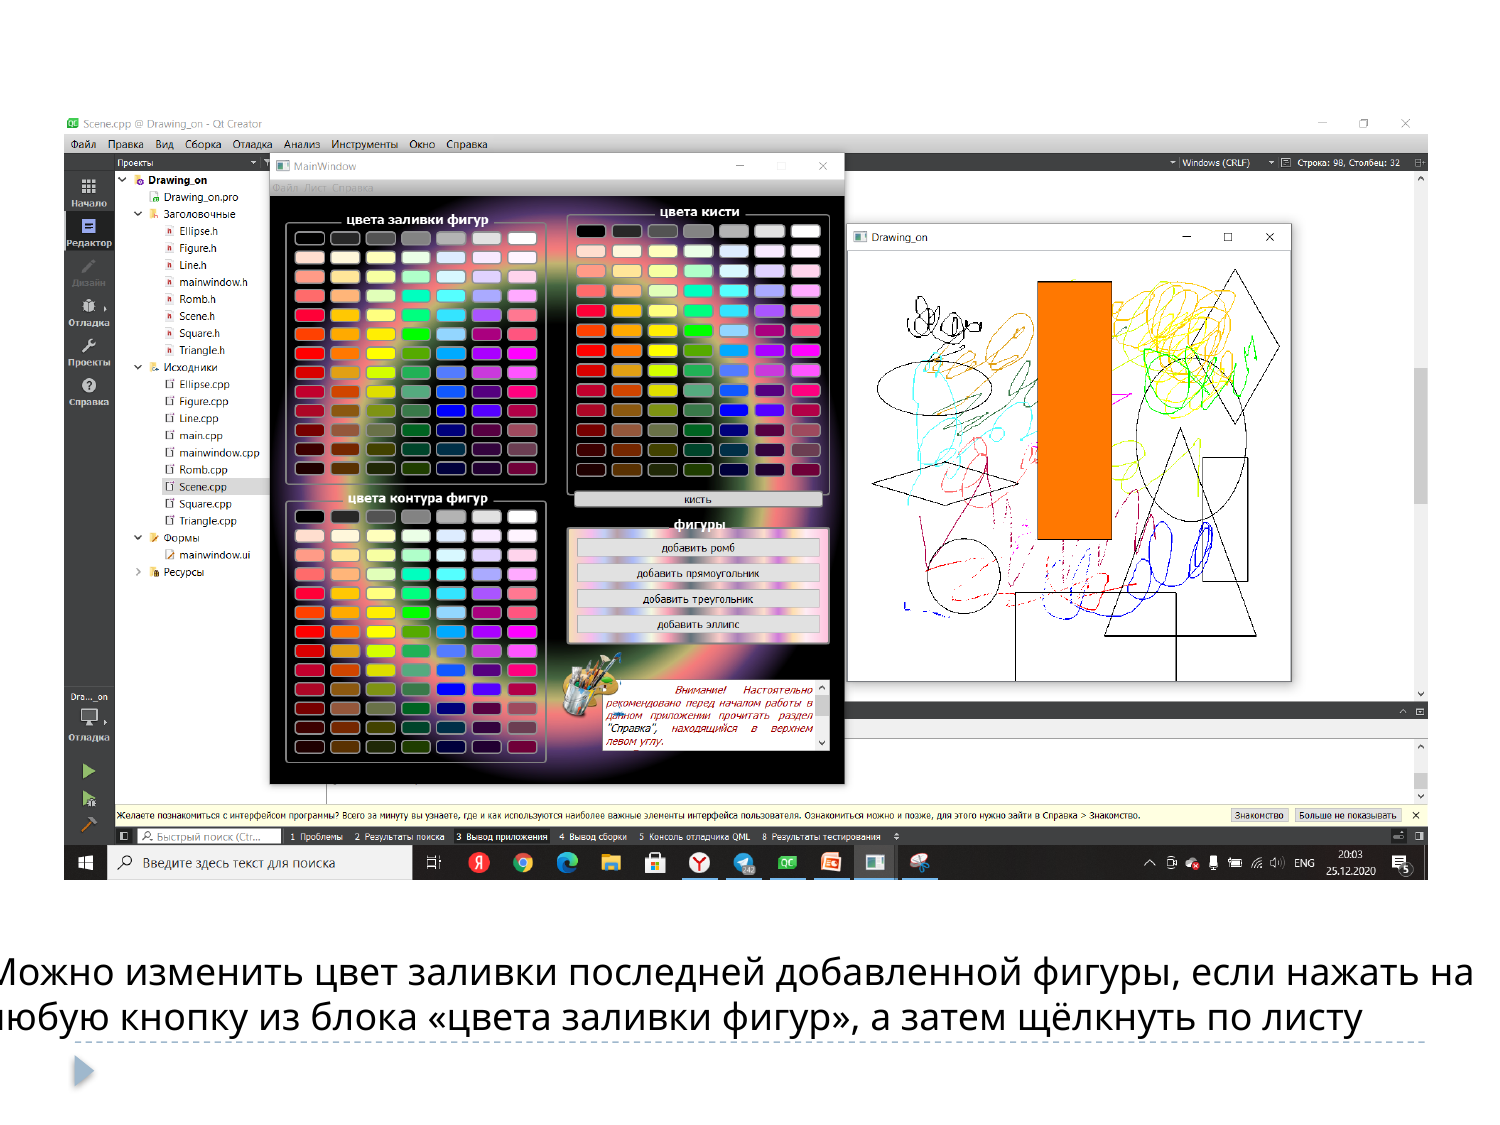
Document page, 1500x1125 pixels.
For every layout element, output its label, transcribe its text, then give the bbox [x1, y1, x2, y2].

picture [64, 113, 1428, 881]
text_box Можно изменить цвет заливки последней добавленной фигуры, если нажать на любую кнопку из блока «цвета заливки фигур», а затем щёлкнуть по листу [0, 940, 1491, 1046]
